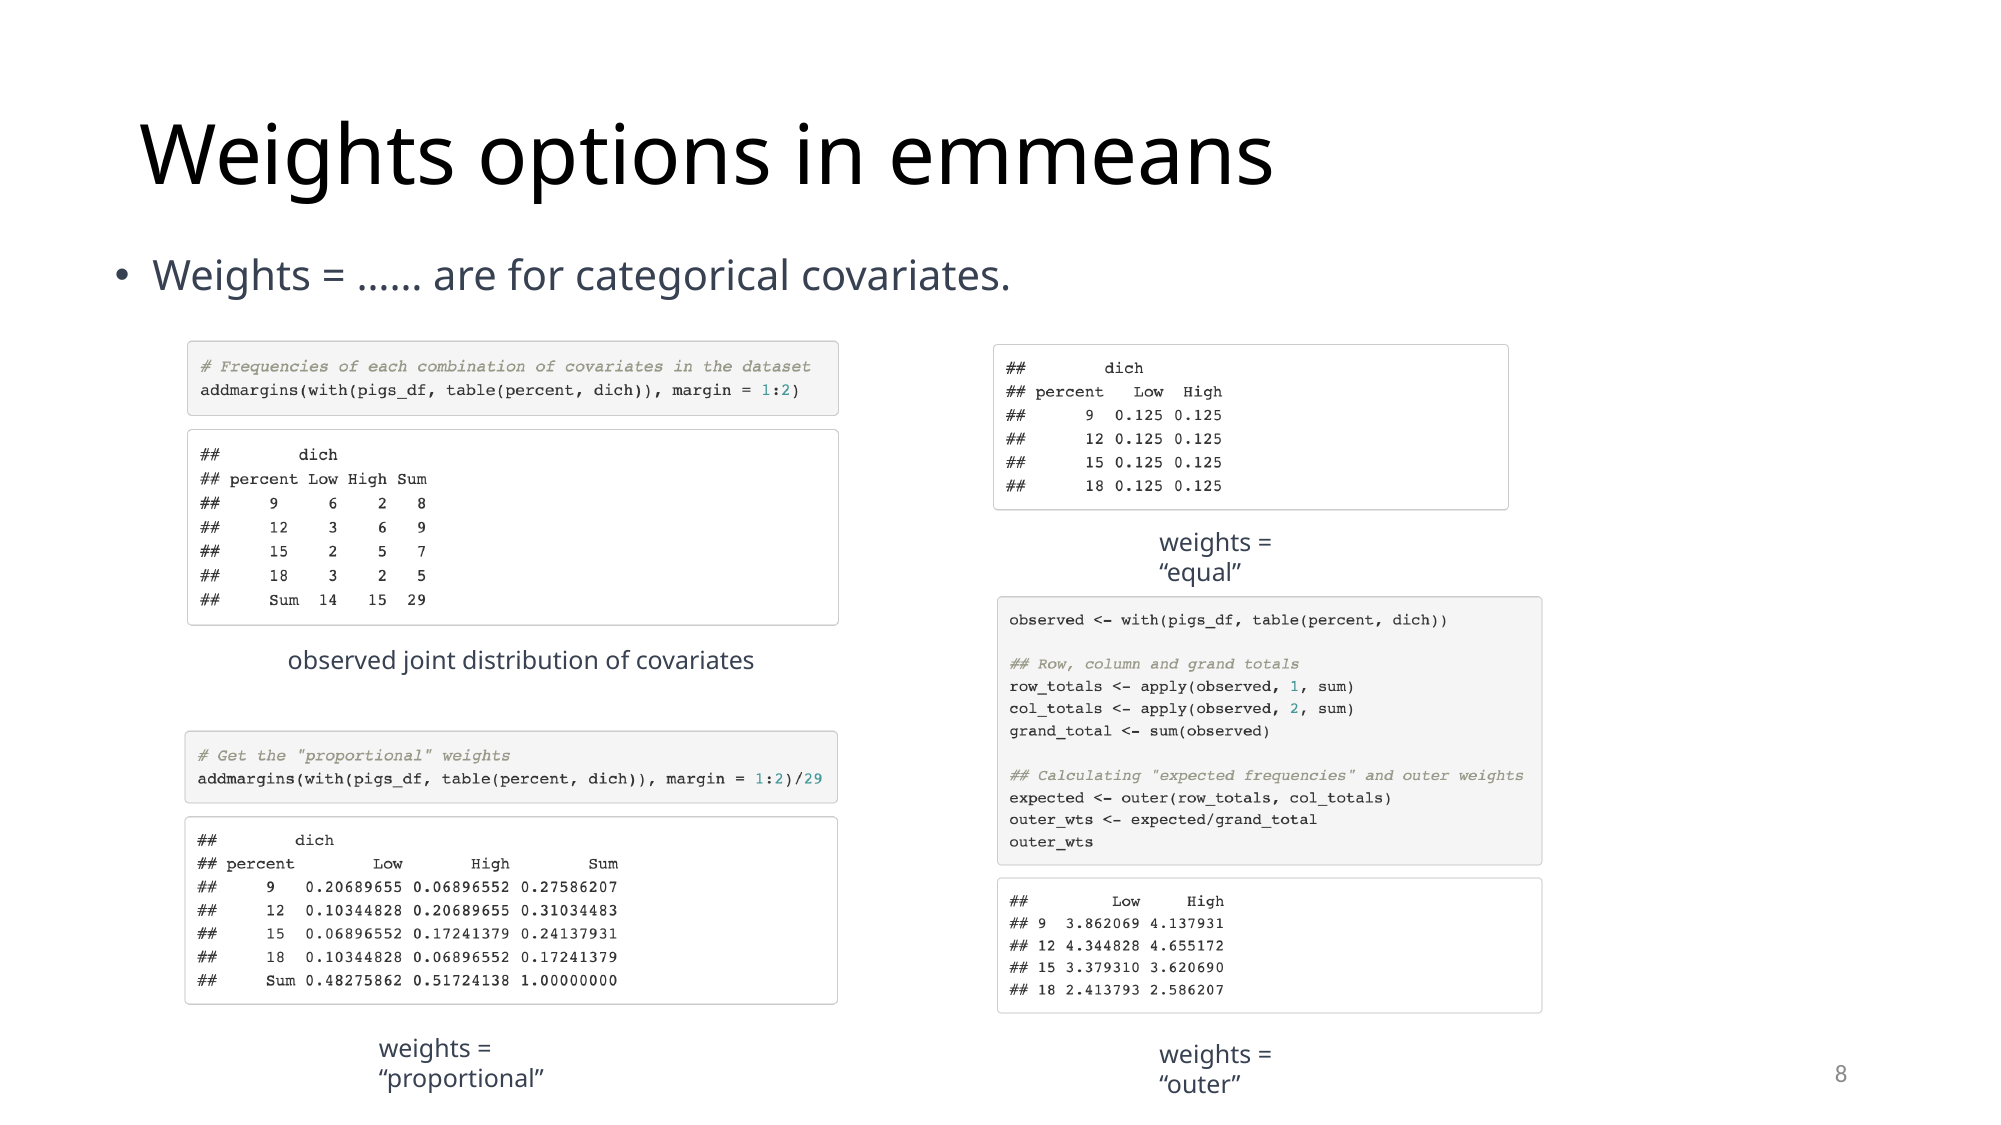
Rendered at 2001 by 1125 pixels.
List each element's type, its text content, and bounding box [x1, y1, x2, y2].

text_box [178, 332, 1550, 1077]
slide_number 8 [1412, 1042, 1863, 1103]
title Weights options in emmeans [124, 48, 1850, 266]
list Weights = …… are for categorical covariates. [99, 246, 1863, 1014]
